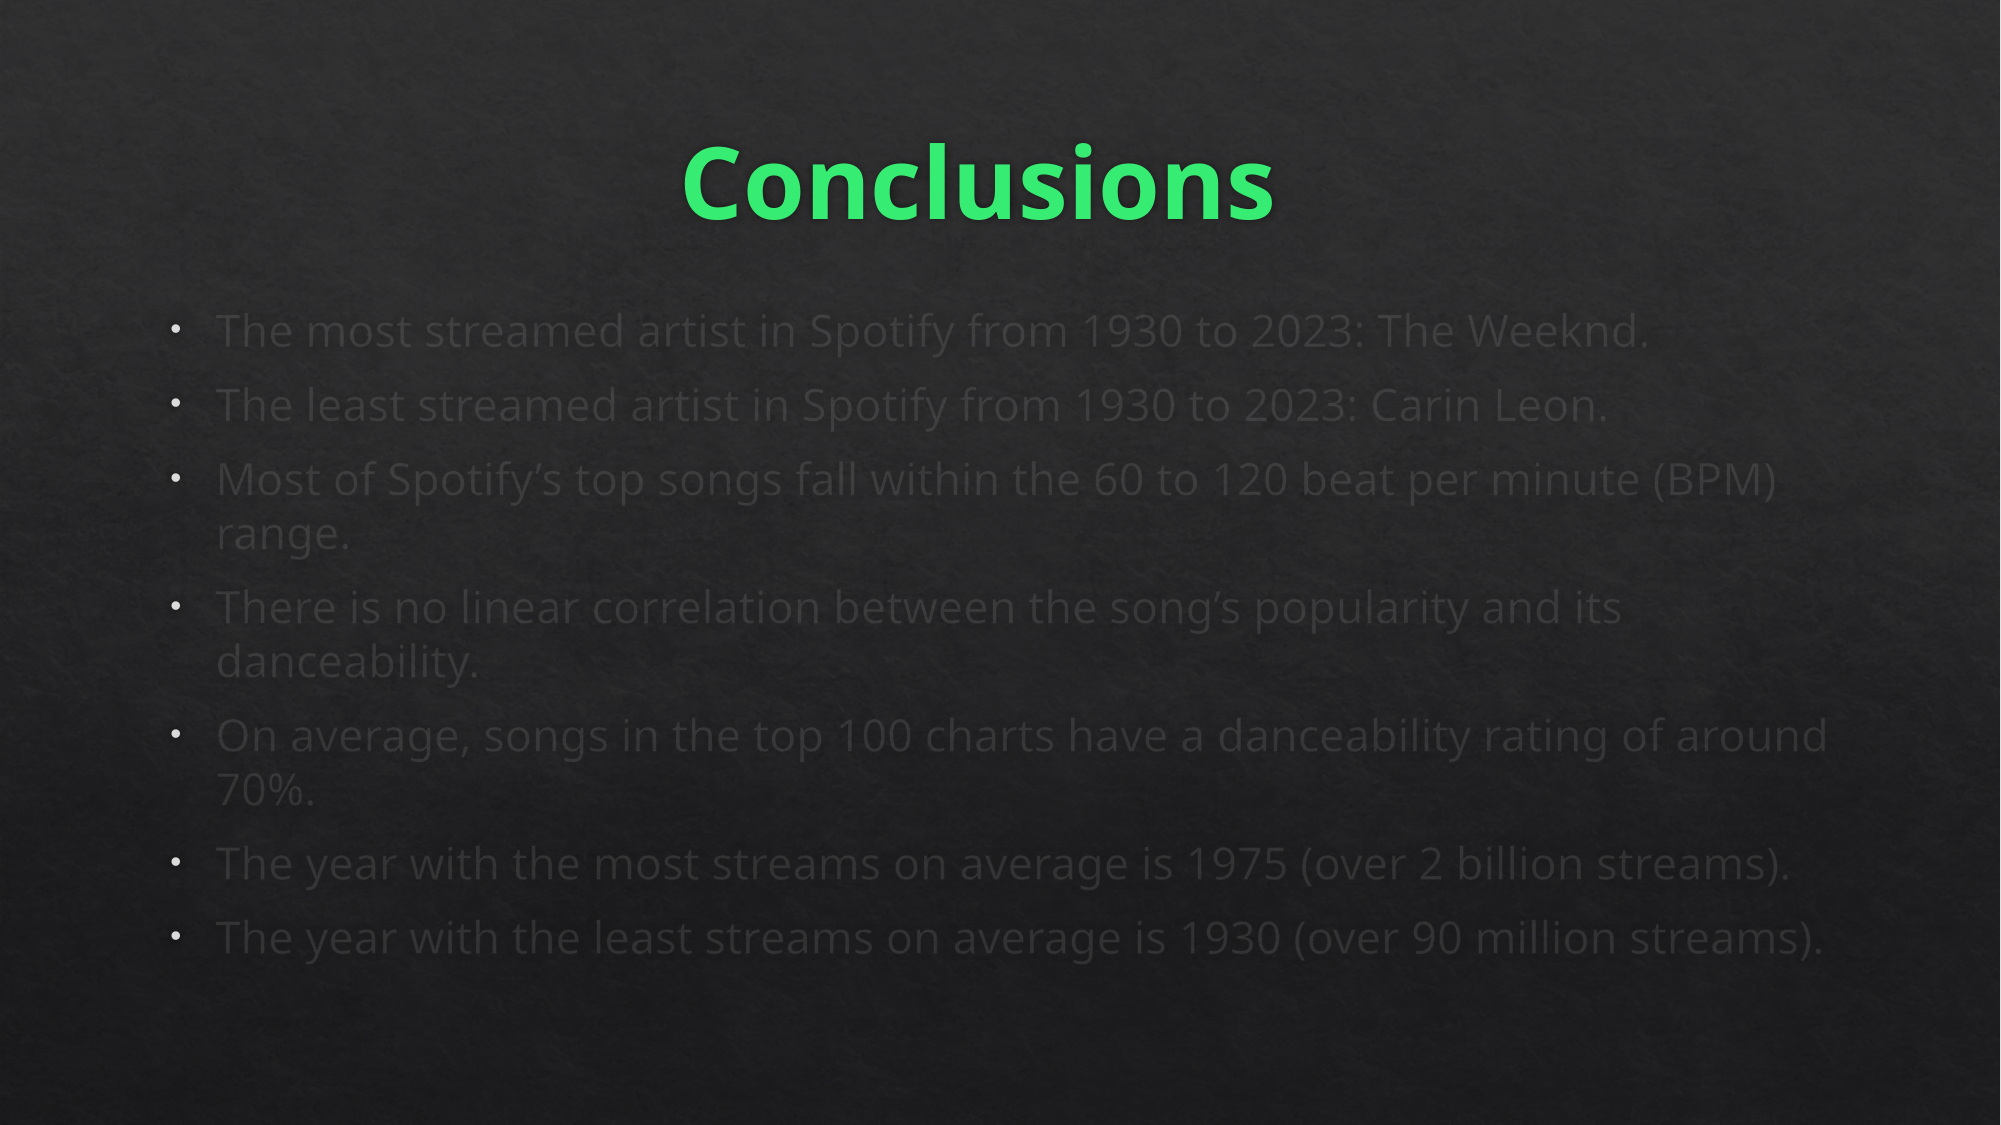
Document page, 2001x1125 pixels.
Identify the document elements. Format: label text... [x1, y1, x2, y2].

list The most streamed artist in Spotify from 1930 to 2023: The Weeknd. The least streamed artist in Spotify from 1930 to 2023: Carin Leon. Most of Spotify’s top songs fall within the 60 to 120 beat per minute (BPM) range. There is no linear correlation between the song’s popularity and its danceability. On average, songs in the top 100 charts have a danceability rating of around 70%. The year with the most streams on average is 1975 (over 2 billion streams). The year with the least streams on average is 1930 (over 90 million streams). [149, 294, 1849, 1025]
title Conclusions [141, 99, 1841, 260]
